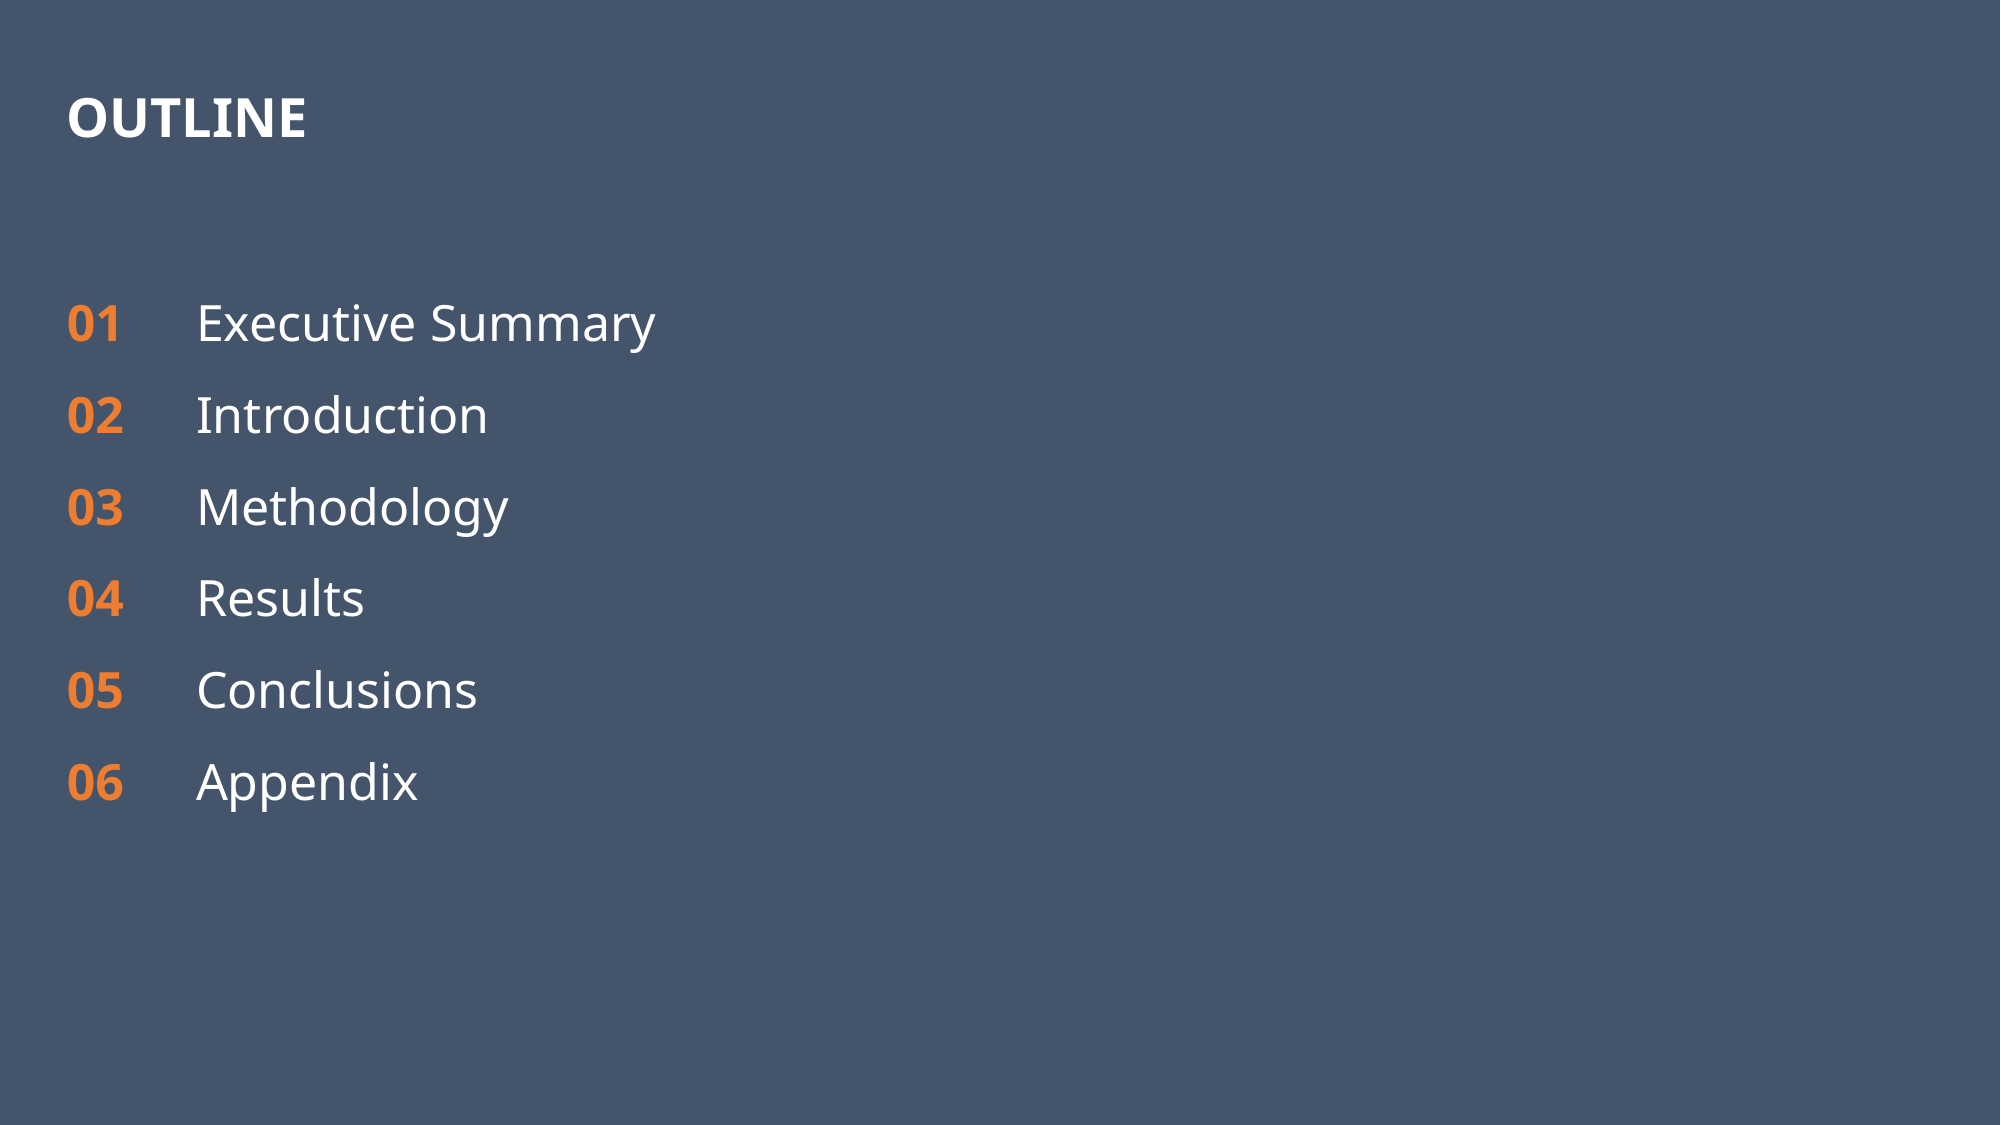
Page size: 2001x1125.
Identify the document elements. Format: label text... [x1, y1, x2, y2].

text_box Executive Summary [195, 290, 644, 353]
text_box Methodology [195, 474, 644, 537]
text_box Appendix [195, 750, 644, 812]
text_box Conclusions [195, 658, 644, 720]
text_box 01 [66, 290, 176, 353]
text_box 02 [66, 382, 176, 445]
text_box 03 [66, 474, 176, 537]
text_box 05 [66, 658, 176, 720]
text_box Introduction [195, 382, 644, 445]
text_box 06 [66, 750, 176, 812]
text_box OUTLINE [66, 31, 1863, 150]
text_box Results [195, 566, 644, 628]
text_box 04 [66, 566, 176, 628]
